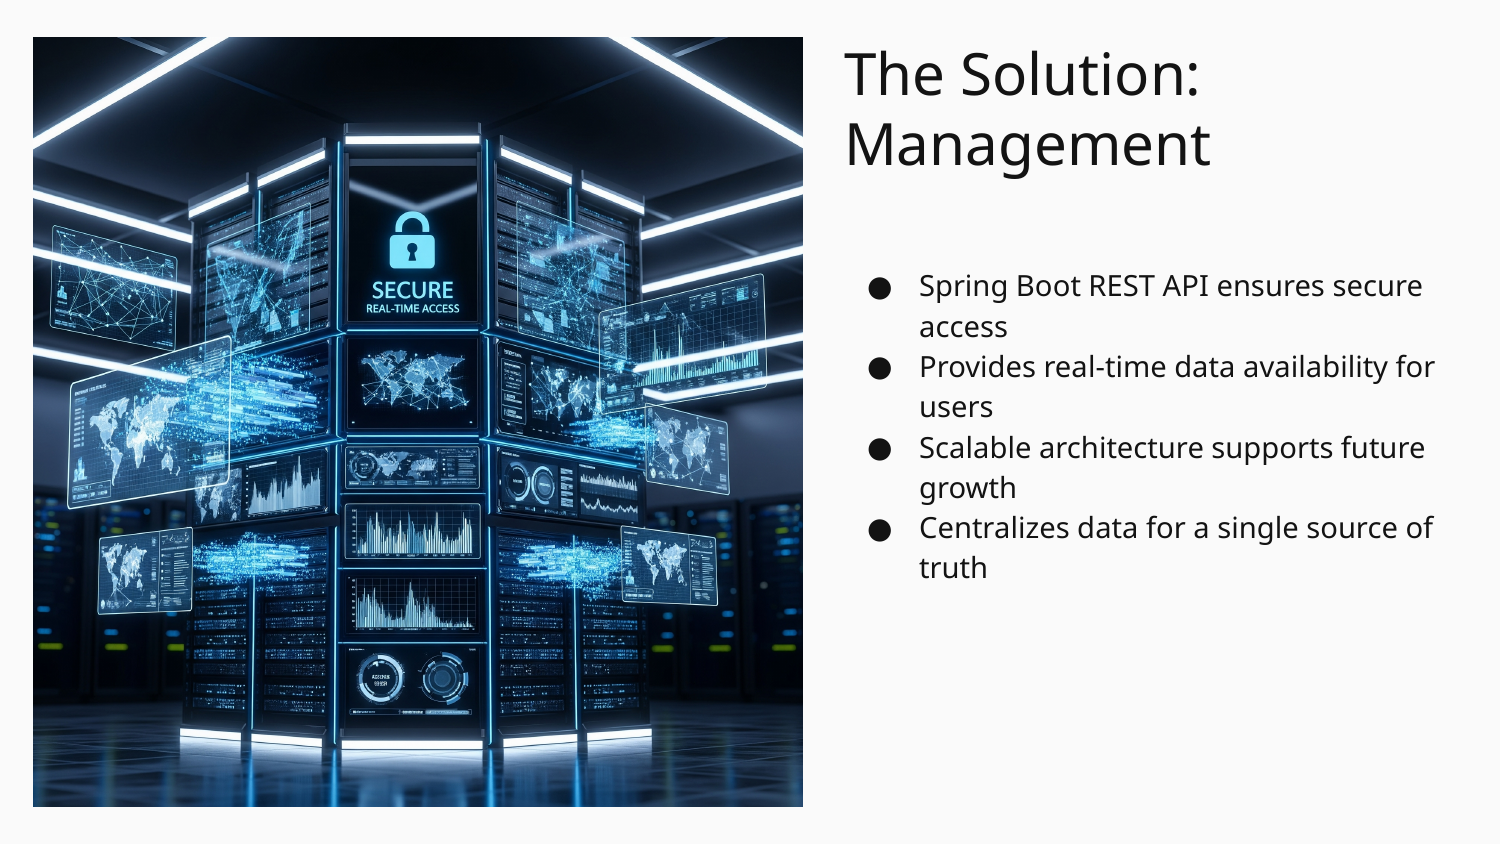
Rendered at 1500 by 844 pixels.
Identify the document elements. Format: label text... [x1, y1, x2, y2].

picture [33, 36, 804, 807]
title The Solution: Management [844, 37, 1444, 217]
list Spring Boot REST API ensures secure access Provides real-time data availability for users Scalable architecture supports future growth Centralizes data for a single source of truth [844, 262, 1444, 807]
